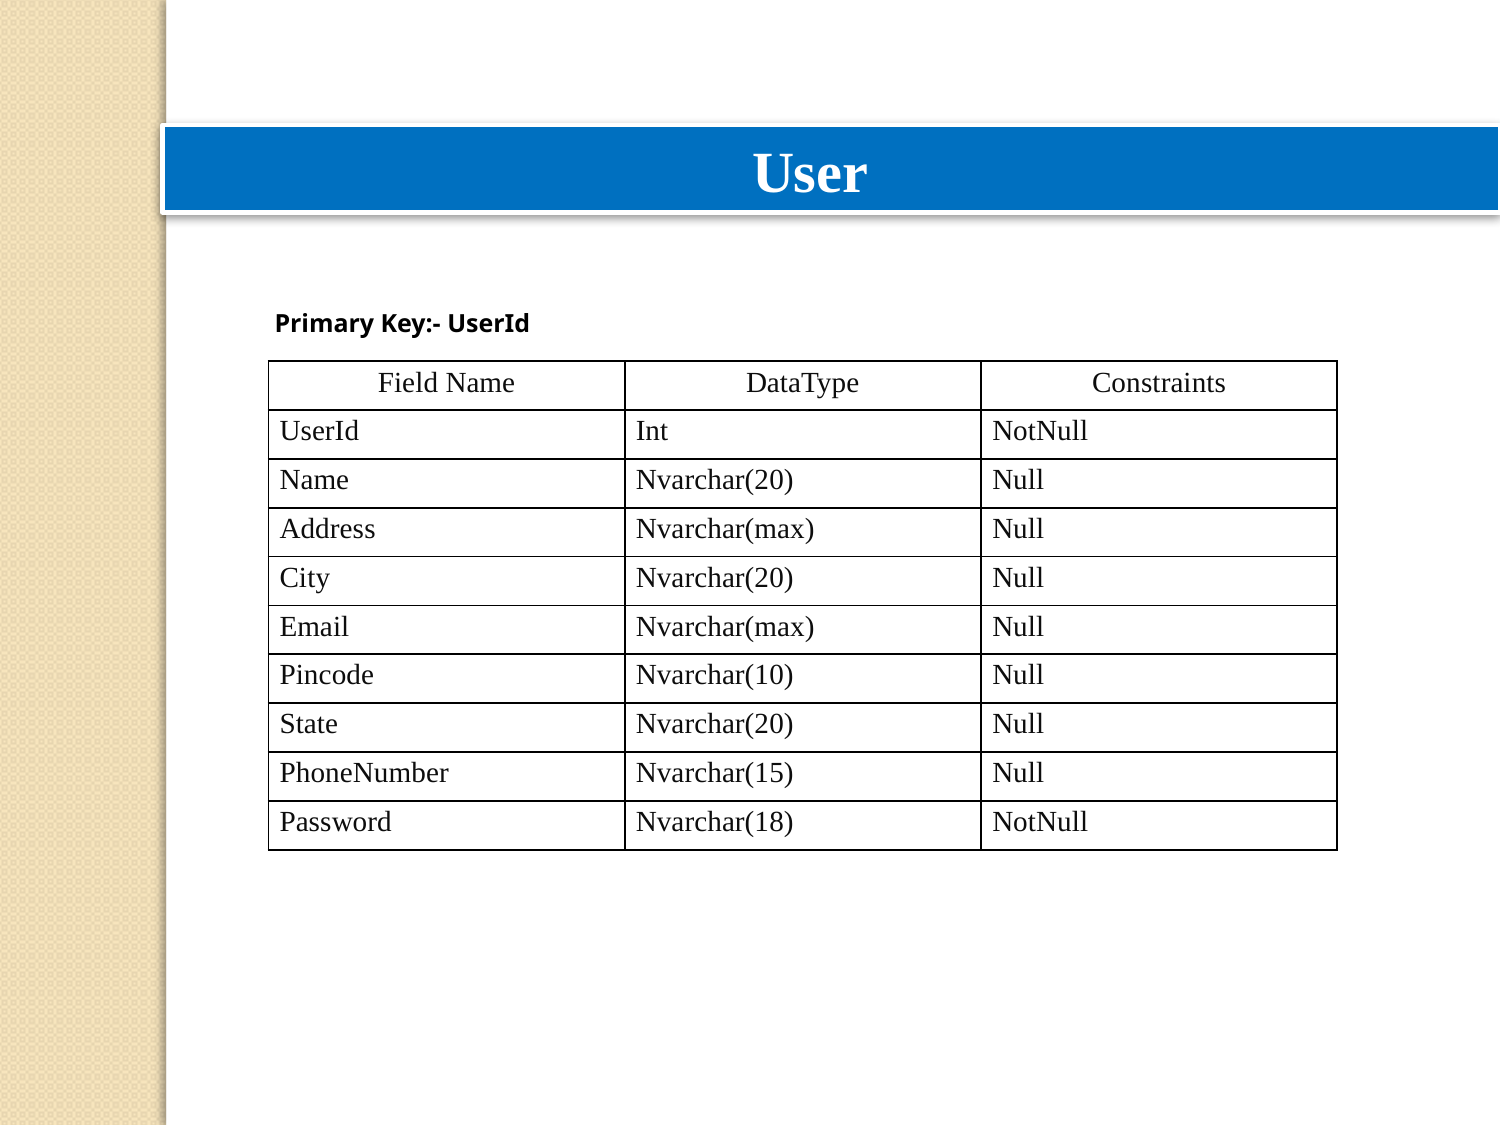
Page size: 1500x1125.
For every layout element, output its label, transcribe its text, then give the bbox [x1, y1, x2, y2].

table_header Field Name [269, 362, 624, 409]
table_cell Password [269, 802, 624, 849]
table_cell Null [982, 460, 1336, 507]
table_cell UserId [269, 411, 624, 458]
table_cell Nvarchar(10) [626, 655, 980, 702]
table_cell Nvarchar(18) [626, 802, 980, 849]
table_cell Name [269, 460, 624, 507]
text_box User [736, 126, 884, 212]
table_header DataType [626, 362, 980, 409]
table_cell City [269, 557, 624, 605]
table_cell Email [269, 606, 624, 653]
table_cell NotNull [982, 411, 1336, 458]
table_cell Nvarchar(20) [626, 557, 980, 605]
table_cell PhoneNumber [269, 753, 624, 800]
table_cell Null [982, 655, 1336, 702]
table_cell Nvarchar(max) [626, 606, 980, 653]
text_box Primary Key:- UserId [259, 299, 546, 375]
table_cell Null [982, 557, 1336, 605]
table_cell Null [982, 509, 1336, 556]
table_cell Null [982, 753, 1336, 800]
table_cell Nvarchar(20) [626, 704, 980, 751]
table_cell Nvarchar(20) [626, 460, 980, 507]
table_header Constraints [982, 362, 1336, 409]
table_cell Nvarchar(15) [626, 753, 980, 800]
table_cell Pincode [269, 655, 624, 702]
table_cell Address [269, 509, 624, 556]
table_cell Null [982, 606, 1336, 653]
table_cell Int [626, 411, 980, 458]
table_cell Null [982, 704, 1336, 751]
table_cell NotNull [982, 802, 1336, 849]
table_cell Nvarchar(max) [626, 509, 980, 556]
text_box [160, 123, 1500, 215]
table_cell State [269, 704, 624, 751]
